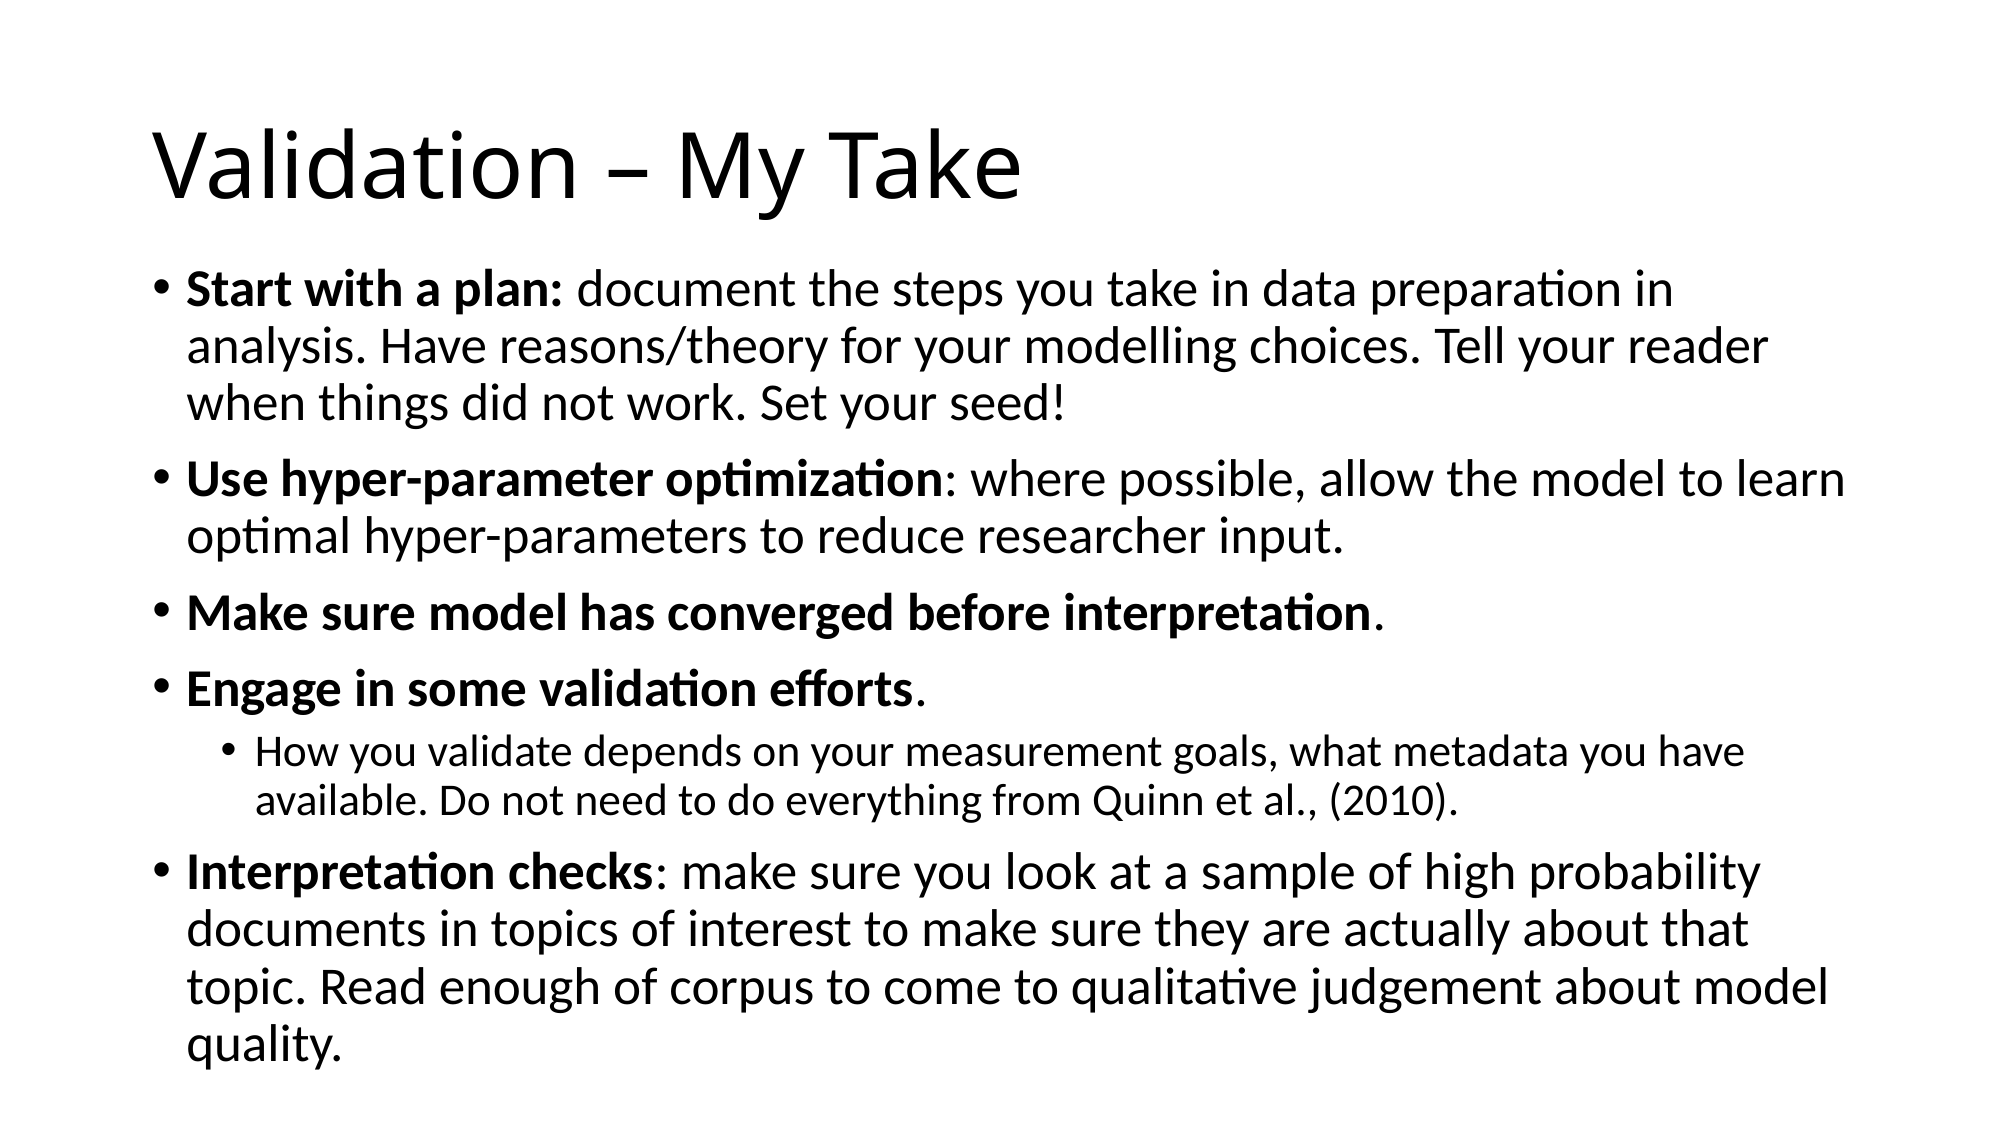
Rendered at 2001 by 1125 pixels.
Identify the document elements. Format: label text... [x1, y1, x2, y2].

title Validation – My Take [137, 59, 1863, 252]
list ﻿Start with a plan: document the steps you take in data preparation in analysis. Have reasons/theory for your modelling choices. Tell your reader when things did not work. Set your seed! ﻿Use hyper-parameter optimization: where possible, allow the model to learn optimal hyper-parameters to reduce researcher input. Make sure model has converged before interpretation. Engage in some validation efforts. How you validate depends on your measurement goals, what metadata you have available. Do not need to do everything from Quinn et al., (2010). Interpretation checks: make sure you look at a sample of high probability documents in topics of interest to make sure they are actually about that topic. Read enough of corpus to come to qualitative judgement about model quality. [137, 252, 1863, 1082]
